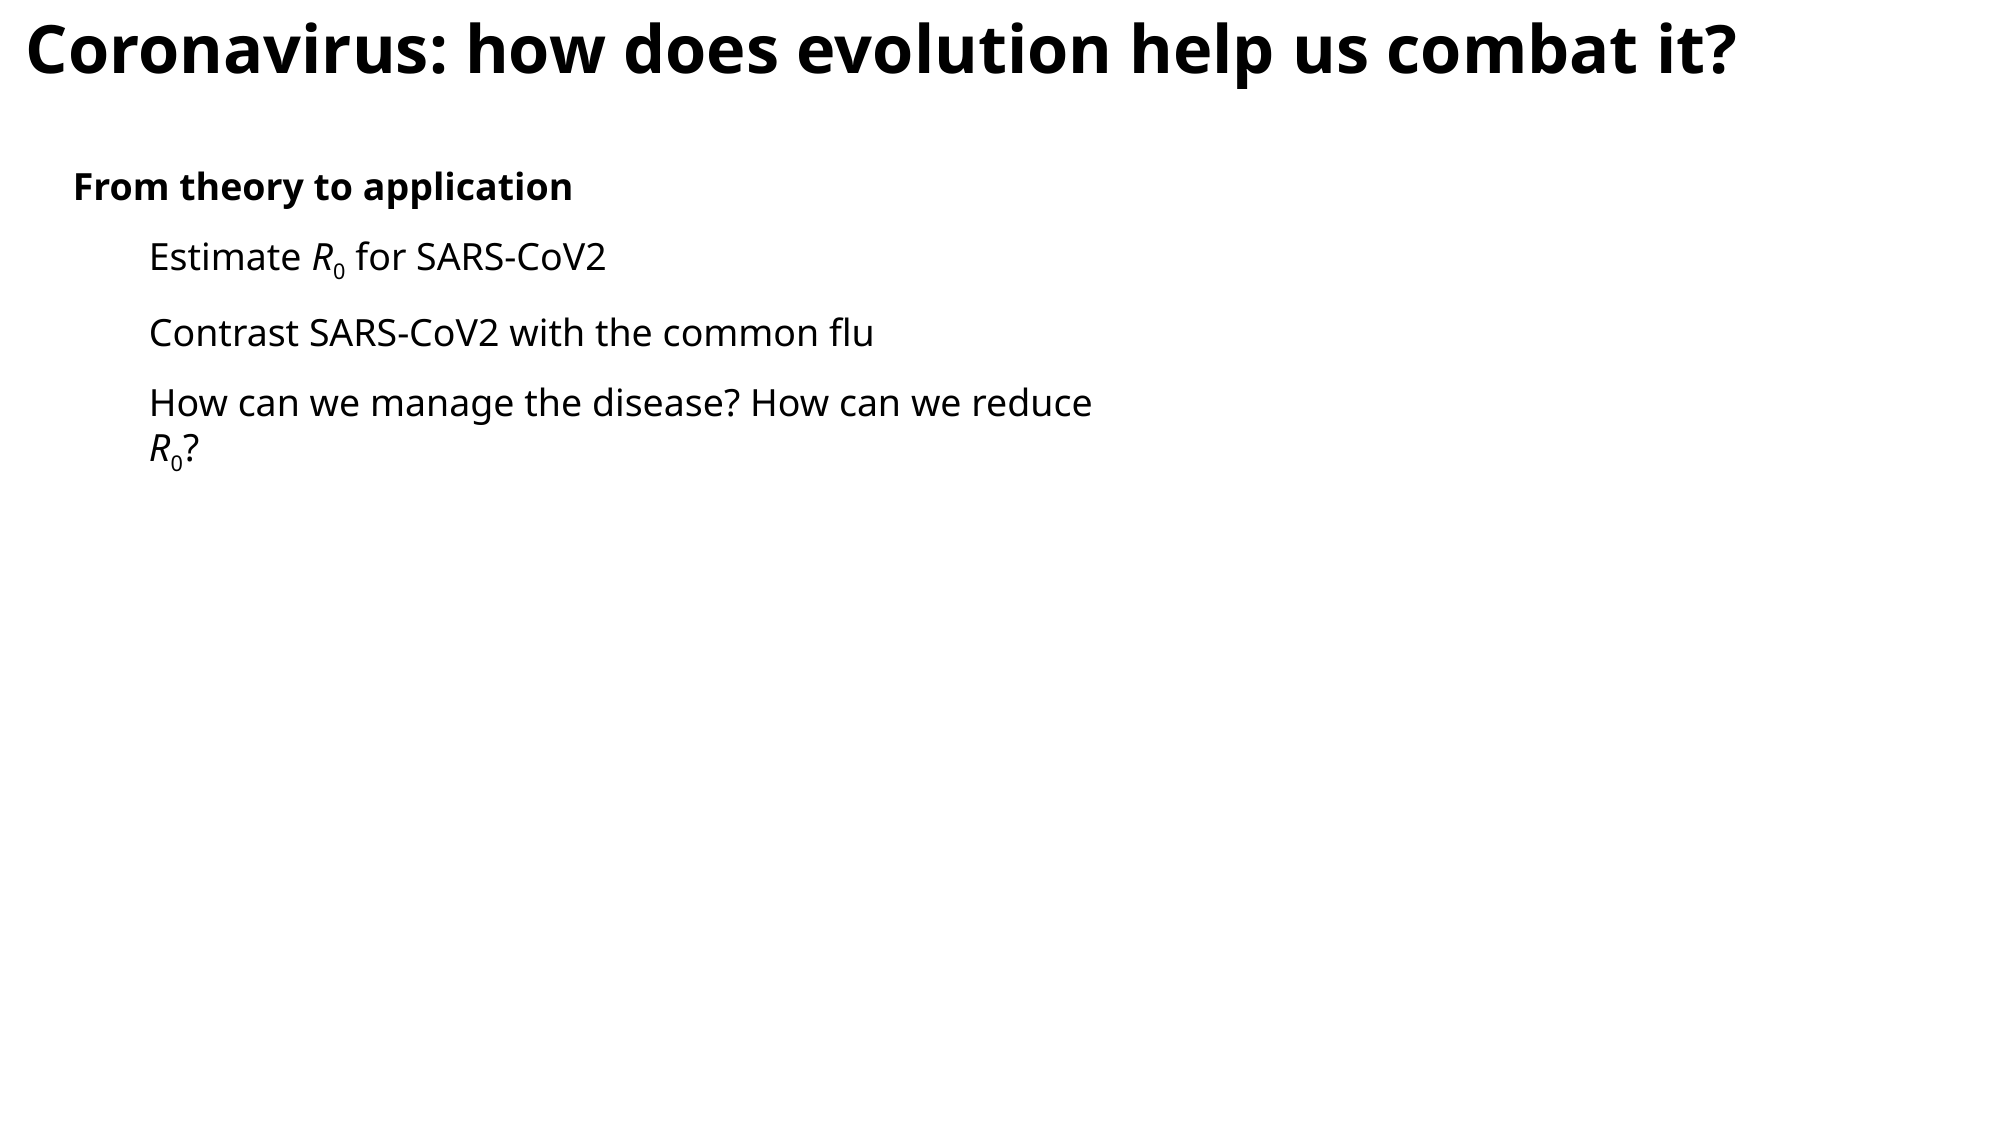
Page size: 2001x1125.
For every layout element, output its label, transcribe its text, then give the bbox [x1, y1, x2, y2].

text_box Coronavirus: how does evolution help us combat it? [11, 0, 1754, 95]
text_box From theory to application Estimate R0 for SARS-CoV2 Contrast SARS-CoV2 with the common flu How can we manage the disease? How can we reduce R0? [58, 155, 1136, 483]
